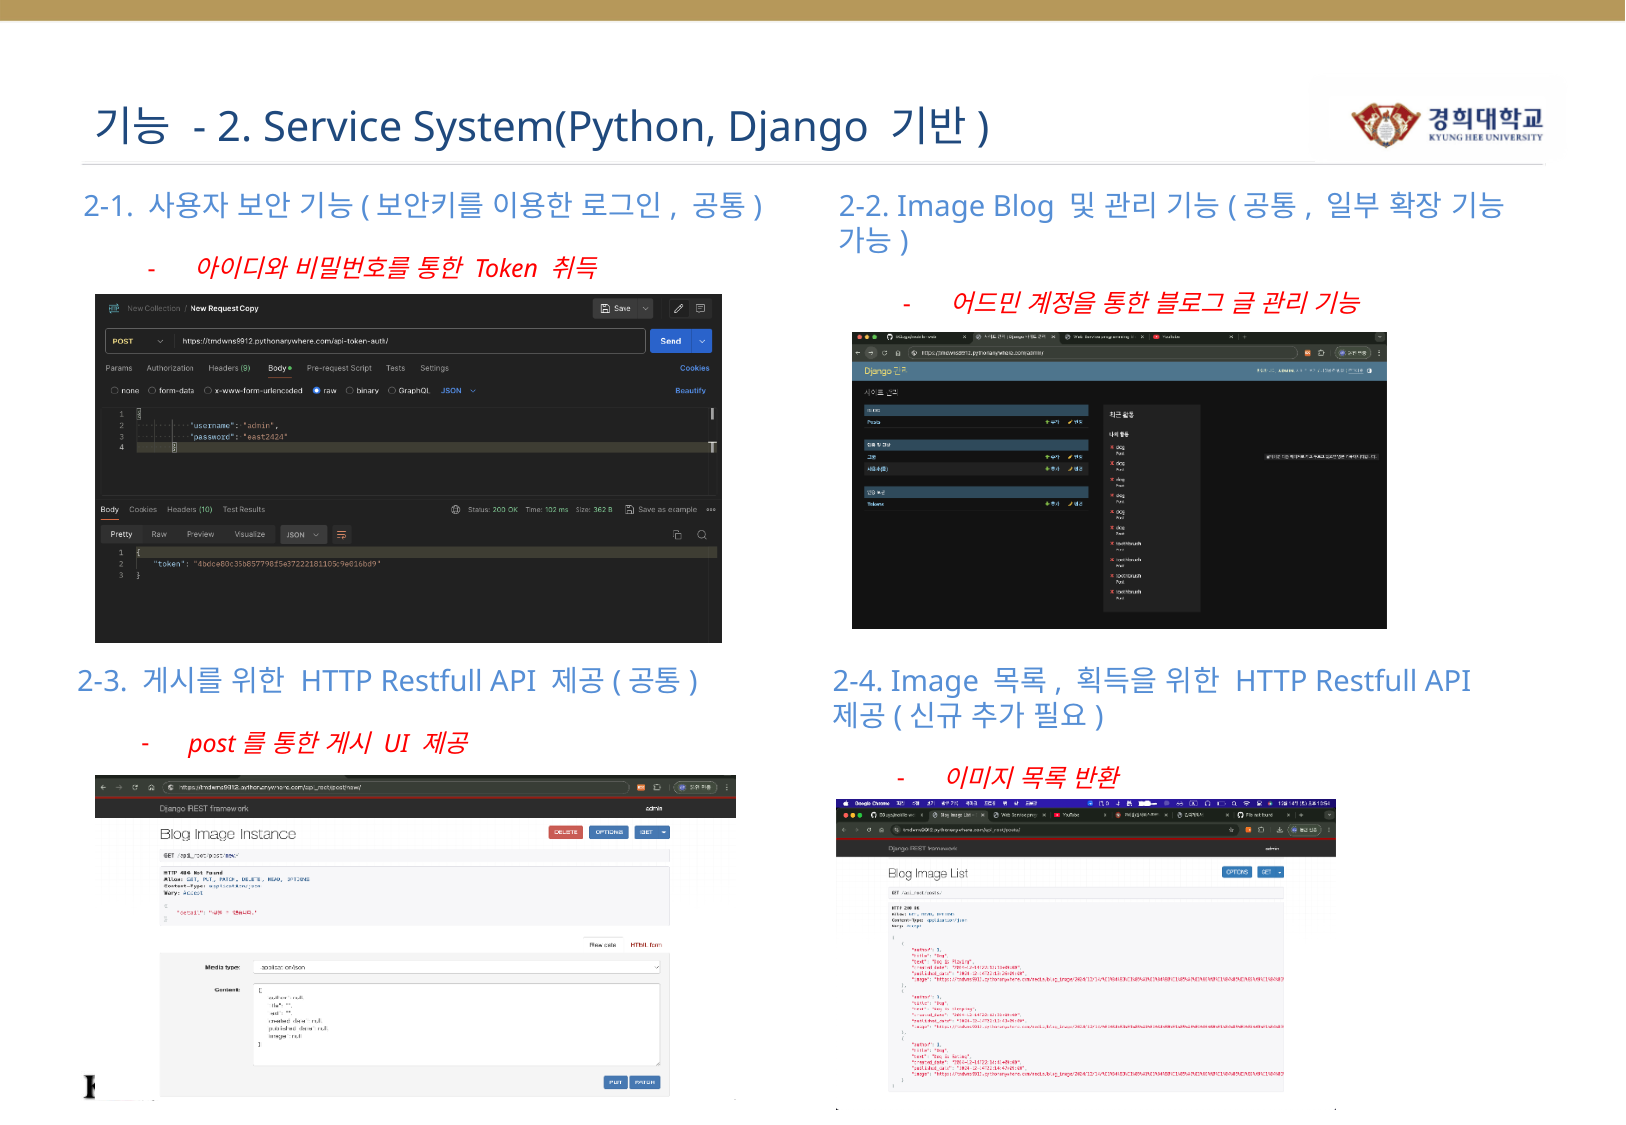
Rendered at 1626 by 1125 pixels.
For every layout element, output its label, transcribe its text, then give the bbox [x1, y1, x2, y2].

list 2-1. 사용자 보안 기능(보안키를 이용한 로그인, 공통) 아이디와 비밀번호를 통한 Token 취득 [81, 187, 789, 826]
list 2-2. Image Blog 및 관리 기능(공통, 일부 확장 기능 가능) 어드민 계정을 통한 블로그 글 관리 기능 [836, 187, 1544, 826]
picture [0, 0, 1625, 1125]
text_box 2-3. 게시를 위한 HTTP Restfull API 제공(공통) post를 통한 게시 UI 제공 [75, 662, 783, 888]
title 기능 - 2. Service System(Python, Django 기반) [94, 99, 1531, 151]
text_box 2-4. Image 목록, 획득을 위한 HTTP Restfull API 제공(신규 추가 필요) 이미지 목록 반환 [830, 662, 1538, 923]
